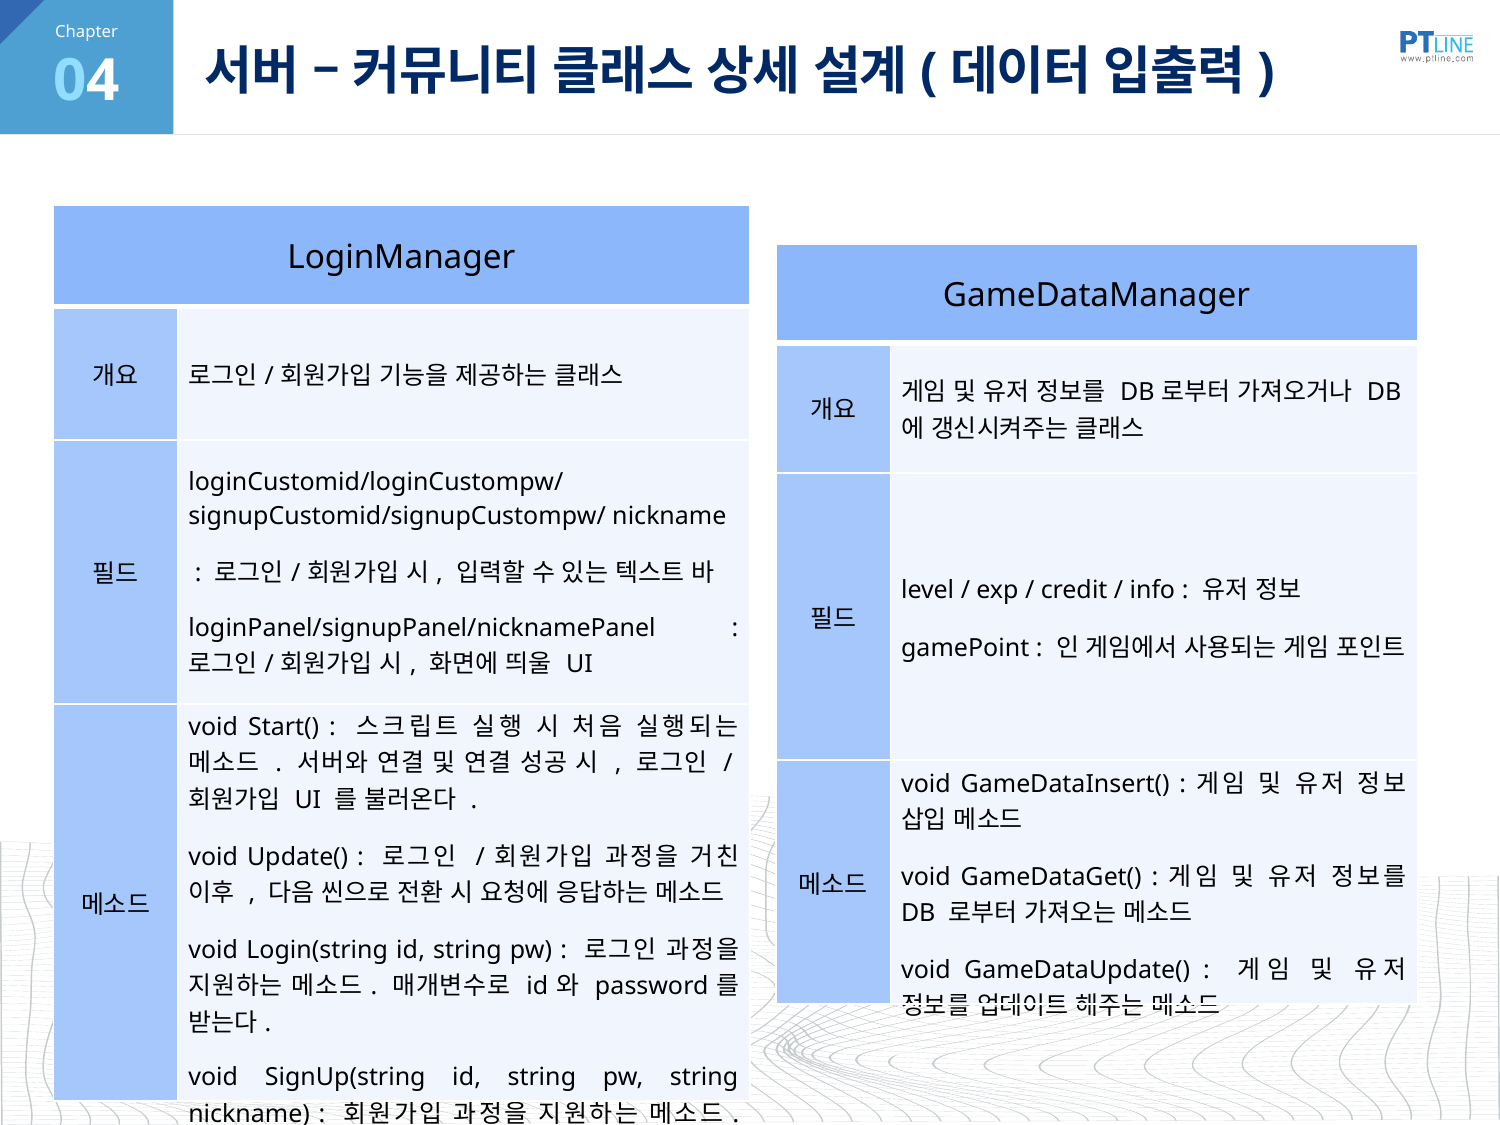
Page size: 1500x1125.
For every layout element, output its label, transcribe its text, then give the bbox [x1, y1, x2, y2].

table_cell void GameDataInsert() :게임 및 유저 정보 삽입 메소드 void GameDataGet() :게임 및 유저 정보를 DB 로부터 가져오는 메소드 void GameDataUpdate() : 게임 및 유저 정보를 업데이트 해주는 메소드 [891, 761, 1417, 1003]
table_cell 게임 및 유저 정보를 DB로부터 가져오거나 DB에 갱신시켜주는 클래스 [891, 346, 1417, 472]
table_cell 메소드 [777, 761, 890, 1003]
table_cell 로그인/회원가입 기능을 제공하는 클래스 [179, 309, 749, 439]
title 서버 – 커뮤니티 클래스 상세 설계(데이터 입출력) [189, 37, 1484, 125]
table_cell loginCustomid/loginCustompw/ signupCustomid/signupCustompw/ nickname : 로그인/회원가입 시, 입력할 수 있는 텍스트 바 loginPanel/signupPanel/nicknamePanel : 로그인/회원가입 시, 화면에 띄울 UI [179, 441, 749, 703]
table_header LoginManager [54, 206, 749, 304]
table_cell level / exp / credit / info : 유저 정보 gamePoint : 인 게임에서 사용되는 게임 포인트 [891, 474, 1417, 759]
text_box 04 [22, 35, 151, 120]
table_cell 필드 [54, 441, 177, 703]
table_cell 개요 [777, 346, 890, 472]
table_header GameDataManager [777, 245, 1417, 340]
table_cell 개요 [54, 309, 177, 439]
table_cell 필드 [777, 474, 890, 759]
table_cell void Start() : 스크립트 실행 시 처음 실행되는 메소드 . 서버와 연결 및 연결 성공 시 , 로그인 /회원가입 UI 를 불러온다 . void Update() : 로그인 /회원가입 과정을 거친 이후 , 다음 씬으로 전환 시 요청에 응답하는 메소드 void Login(string id, string pw) : 로그인 과정을 지원하는 메소드. 매개변수로 id와 password를 받는다. void SignUp(string id, string pw, string nickname) : 회원가입 과정을 지원하는 메소드. 매개변수로 id, password, 닉네임을 받는다 [179, 705, 749, 1100]
table_cell 메소드 [54, 705, 177, 1100]
